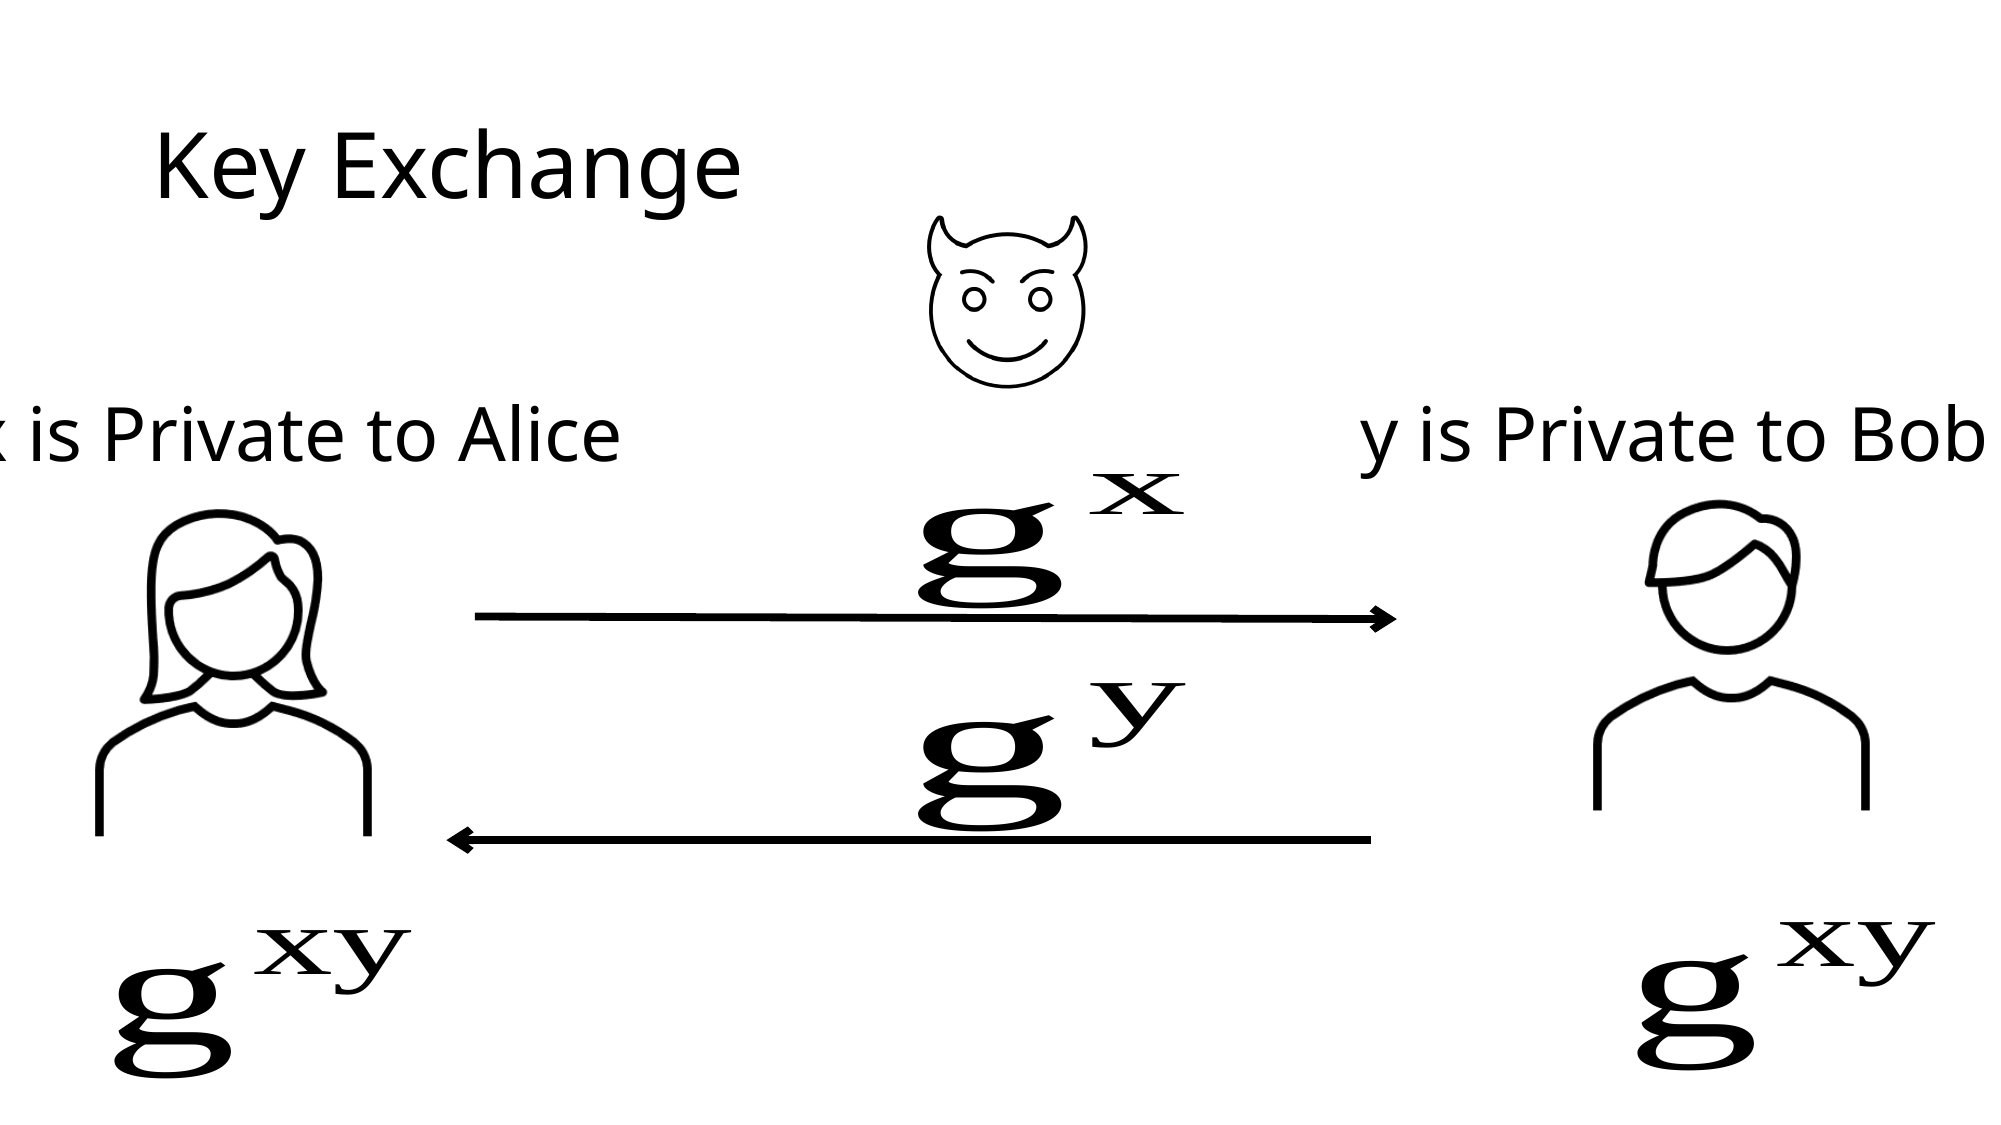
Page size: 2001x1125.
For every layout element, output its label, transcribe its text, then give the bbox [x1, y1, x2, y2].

text_box x is Private to Alice [0, 379, 639, 484]
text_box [474, 616, 1398, 620]
picture [25, 481, 442, 898]
picture [1523, 455, 1940, 872]
title Key Exchange [137, 59, 1863, 278]
picture [908, 210, 1107, 409]
text_box y is Private to Bob [1345, 379, 2000, 484]
